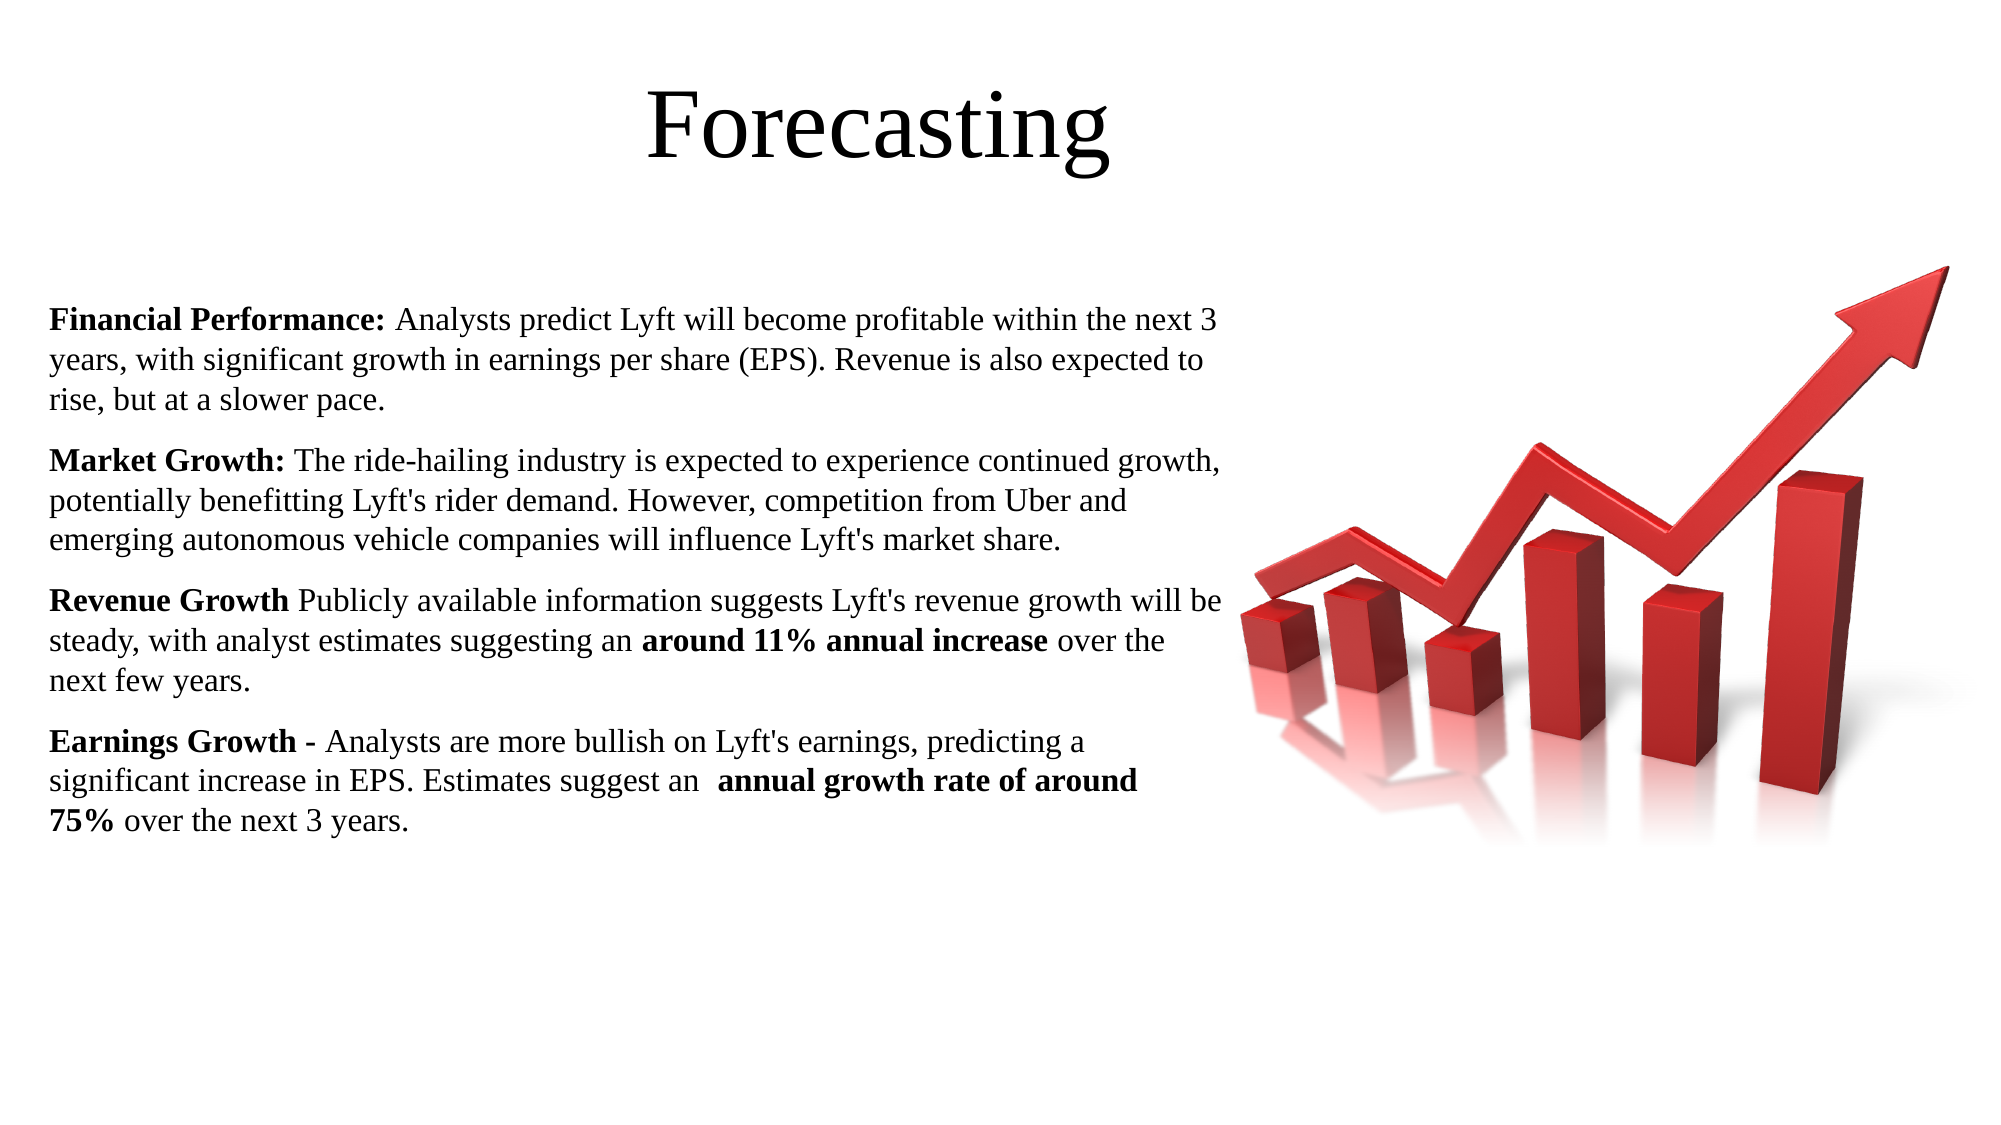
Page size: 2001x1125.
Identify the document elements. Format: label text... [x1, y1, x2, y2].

list Financial Performance: Analysts predict Lyft will become profitable within the next 3 years, with significant growth in earnings per share (EPS). Revenue is also expected to rise, but at a slower pace. Market Growth: The ride-hailing industry is expected to experience continued growth, potentially benefitting Lyft's rider demand. However, competition from Uber and emerging autonomous vehicle companies will influence Lyft's market share. Revenue Growth Publicly available information suggests Lyft's revenue growth will be steady, with analyst estimates suggesting an around 11% annual increase over the next few years. Earnings Growth - Analysts are more bullish on Lyft's earnings, predicting a significant increase in EPS. Estimates suggest an annual growth rate of around 75% over the next 3 years. [34, 290, 1240, 1125]
picture [1213, 249, 2000, 848]
title Forecasting [604, 61, 1452, 189]
